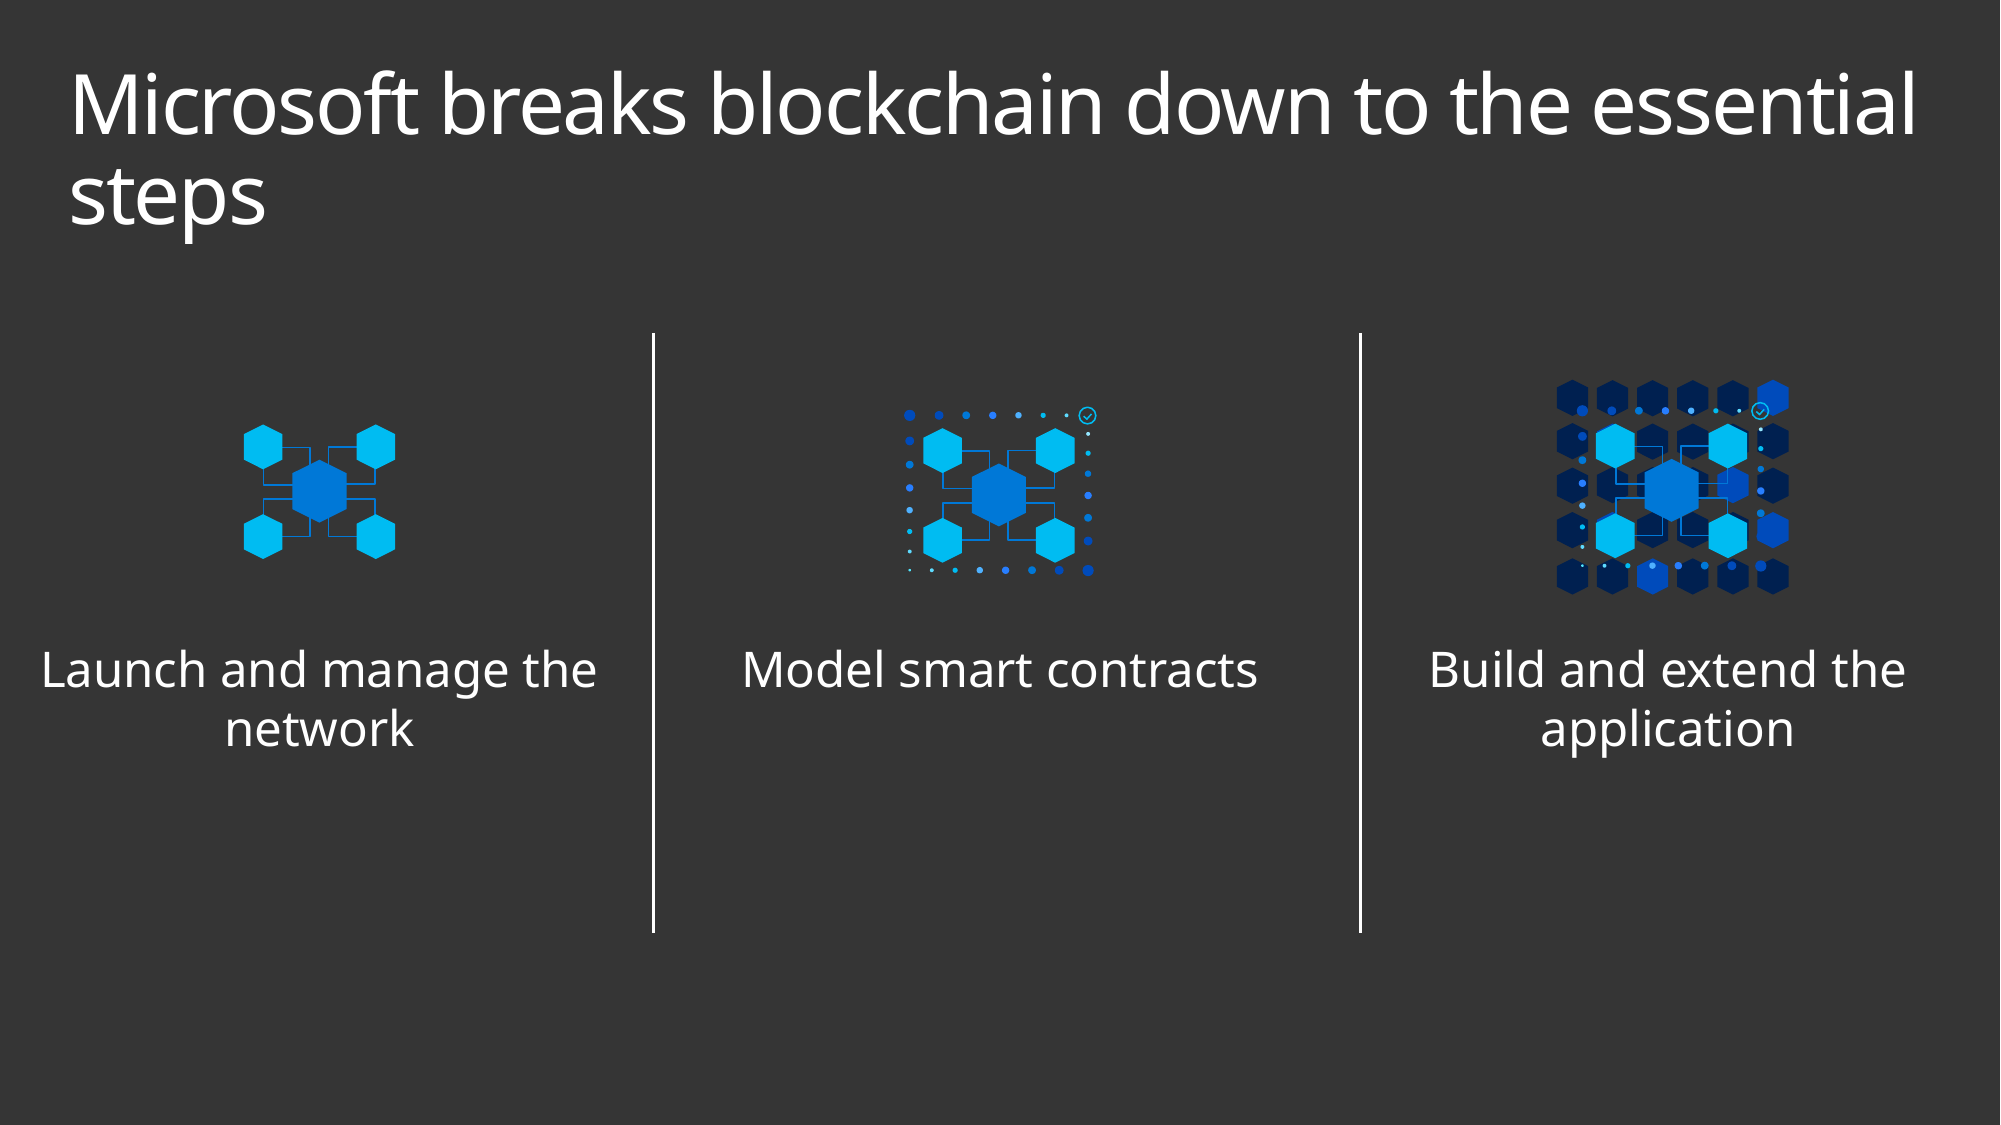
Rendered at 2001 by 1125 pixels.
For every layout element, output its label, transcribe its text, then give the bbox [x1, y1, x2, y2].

text_box Build and extend the application [1383, 624, 1954, 833]
text_box Model smart contracts [686, 624, 1314, 933]
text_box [243, 424, 396, 560]
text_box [903, 406, 1097, 577]
title Microsoft breaks blockchain down to the essential steps [44, 47, 1957, 196]
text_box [1556, 379, 1789, 595]
text_box Launch and manage the network [38, 624, 600, 944]
